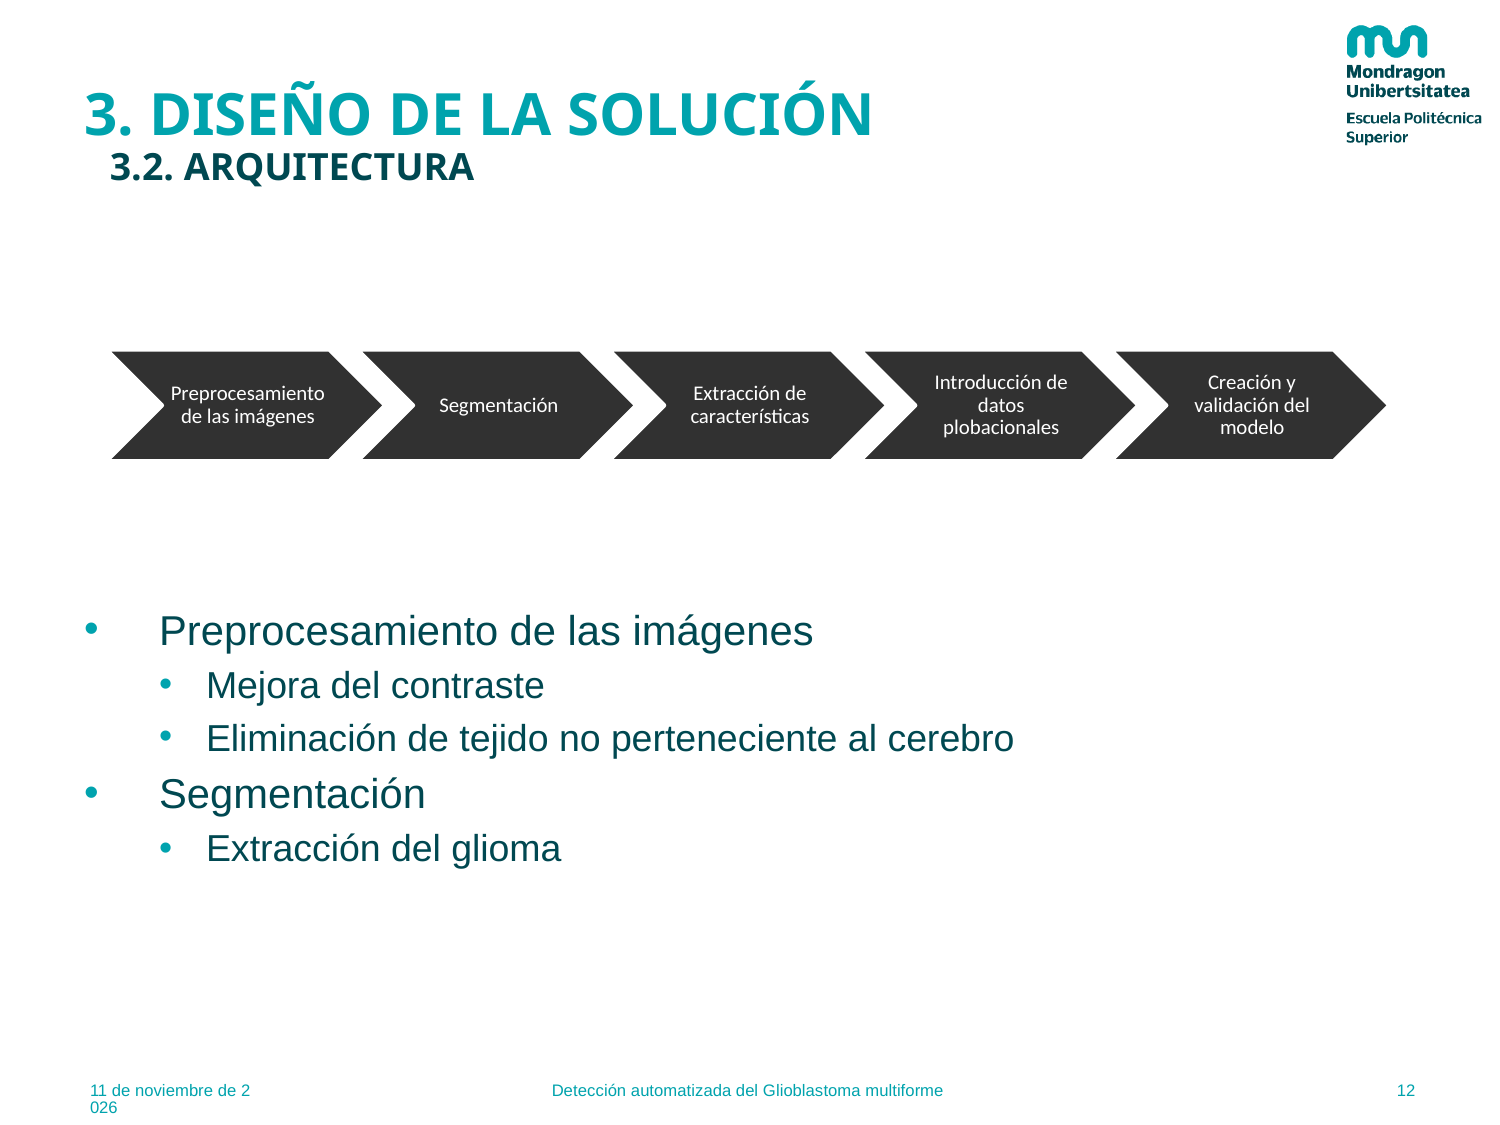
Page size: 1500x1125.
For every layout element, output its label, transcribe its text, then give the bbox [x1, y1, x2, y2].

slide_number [75, 1059, 269, 1120]
slide_number 12 [1238, 1059, 1431, 1120]
text_box 3.2. ARQUITECTURA [94, 130, 1353, 201]
picture [1320, 0, 1500, 170]
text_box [105, 269, 1391, 542]
footer Detección automatizada del Glioblastoma multiforme [356, 1059, 1140, 1120]
title 3. DISEÑO DE LA SOLUCIÓN [69, 77, 1327, 148]
list Preprocesamiento de las imágenes Mejora del contraste Eliminación de tejido no perteneciente al cerebro Segmentación Extracción del glioma [69, 537, 1327, 1019]
